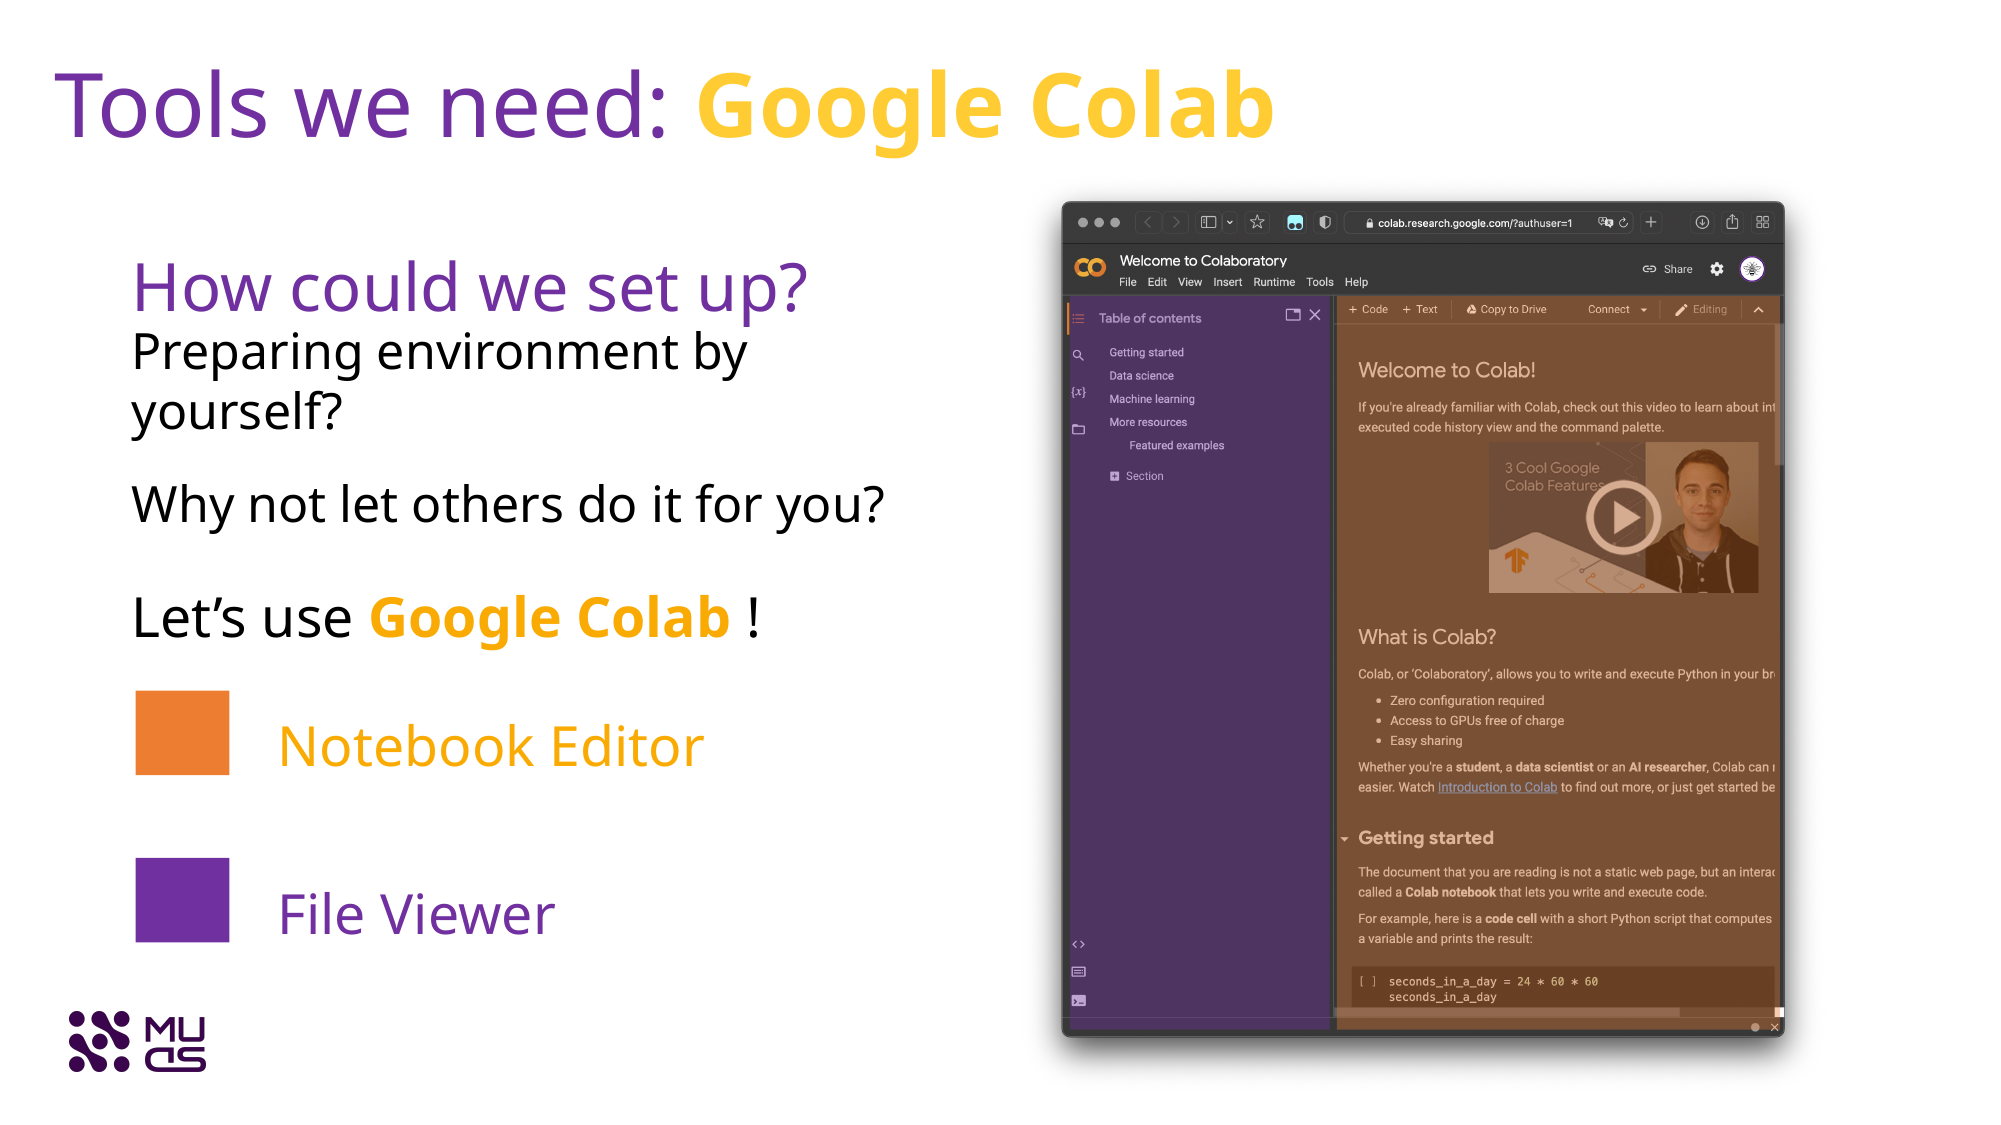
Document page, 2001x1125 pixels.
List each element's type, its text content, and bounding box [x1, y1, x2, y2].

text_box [1017, 171, 1829, 1097]
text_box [135, 857, 844, 943]
text_box Why not let others do it for you? [111, 451, 923, 552]
picture [69, 1011, 206, 1072]
text_box Tools we need: Google Colab [39, 0, 1765, 218]
text_box How could we set up? [111, 224, 865, 345]
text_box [135, 690, 844, 776]
text_box Preparing environment by yourself? [111, 299, 923, 451]
text_box Let’s use Google Colab ! [111, 562, 865, 670]
